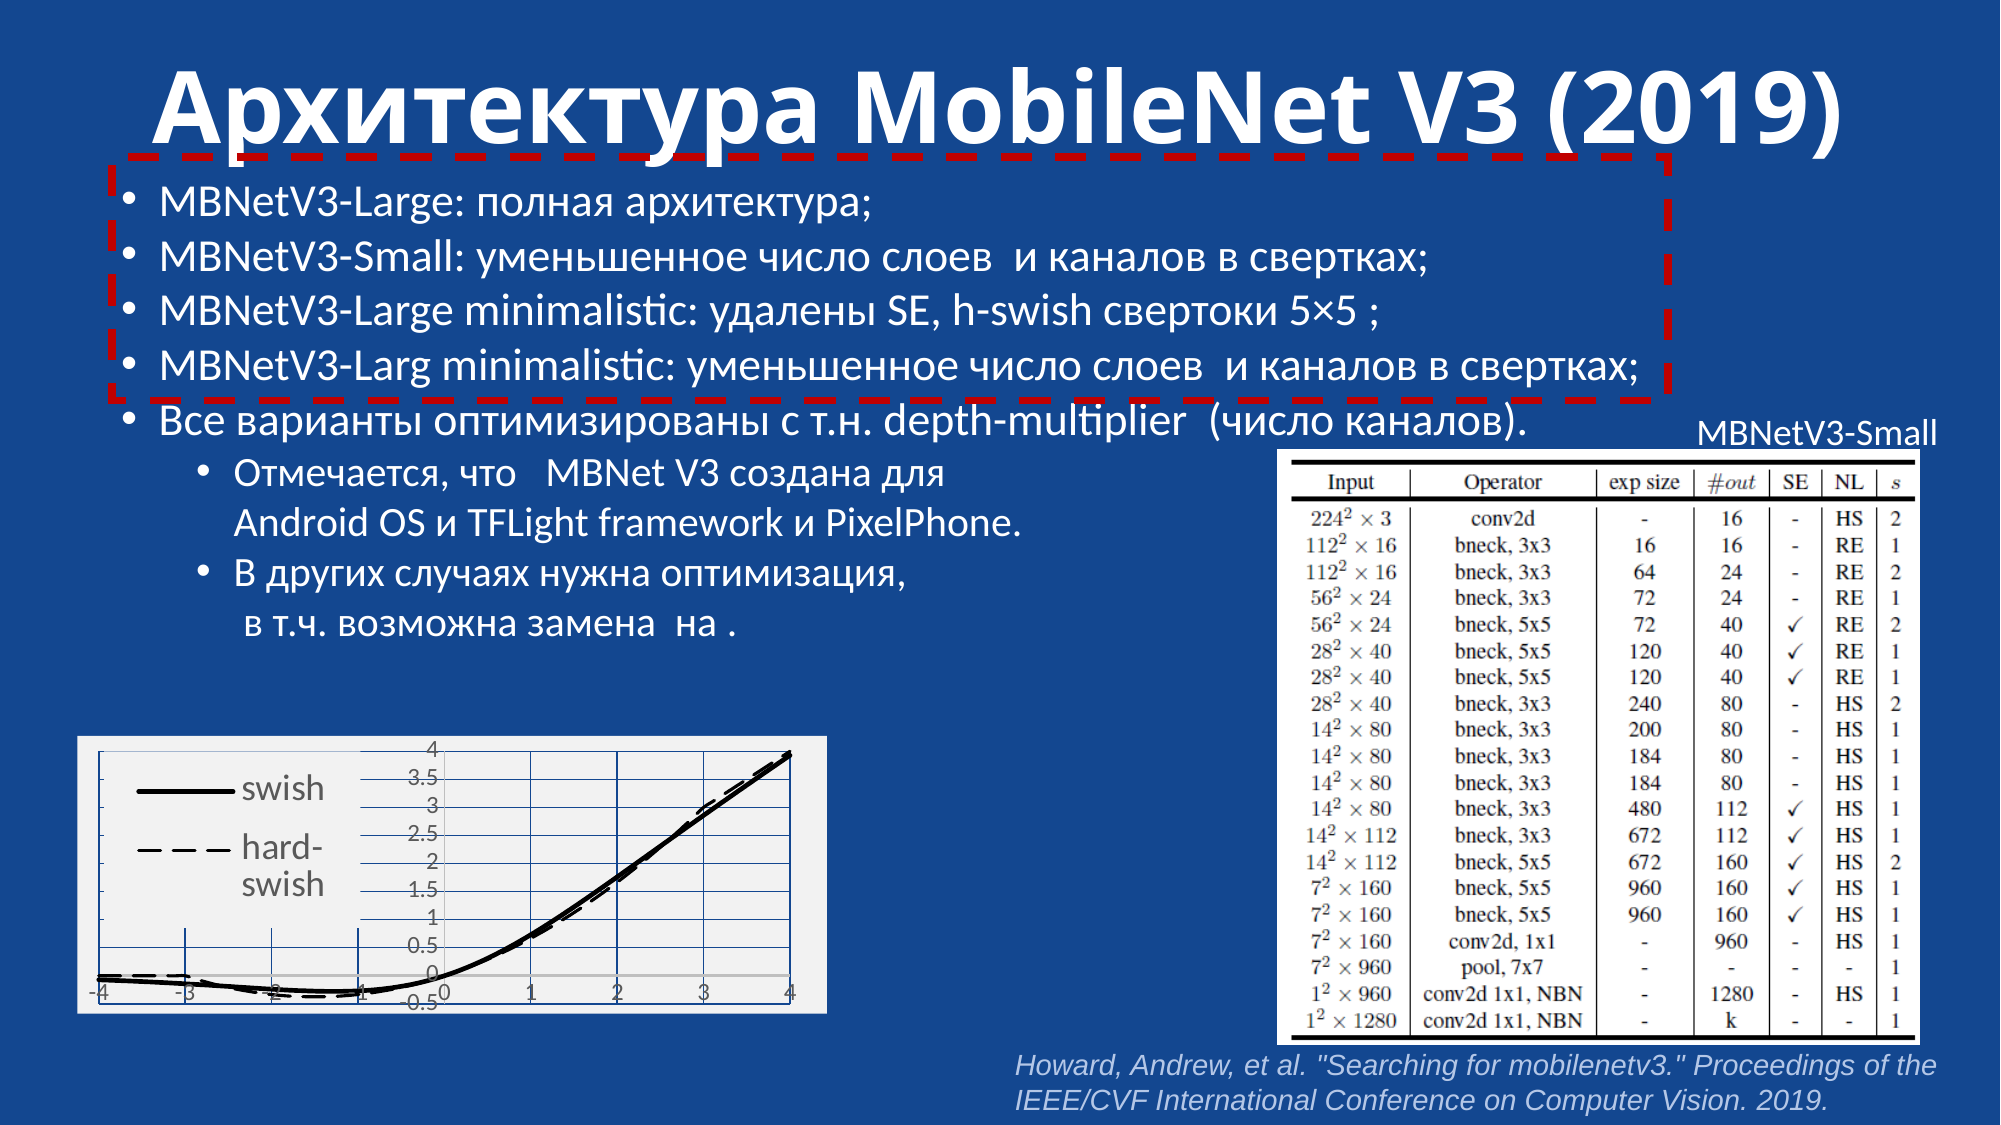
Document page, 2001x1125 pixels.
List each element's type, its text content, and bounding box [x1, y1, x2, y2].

text_box Howard, Andrew, et al. "Searching for mobilenetv3." Proceedings of the IEEE/CVF International Conference on Computer Vision. 2019. [999, 1039, 2000, 1124]
text_box [111, 156, 1669, 402]
chart [77, 735, 827, 1017]
text_box MBNetV3-Small [1681, 400, 1954, 461]
picture [1277, 449, 1920, 1045]
title Архитектура MobileNet V3 (2019) [137, 59, 1863, 163]
